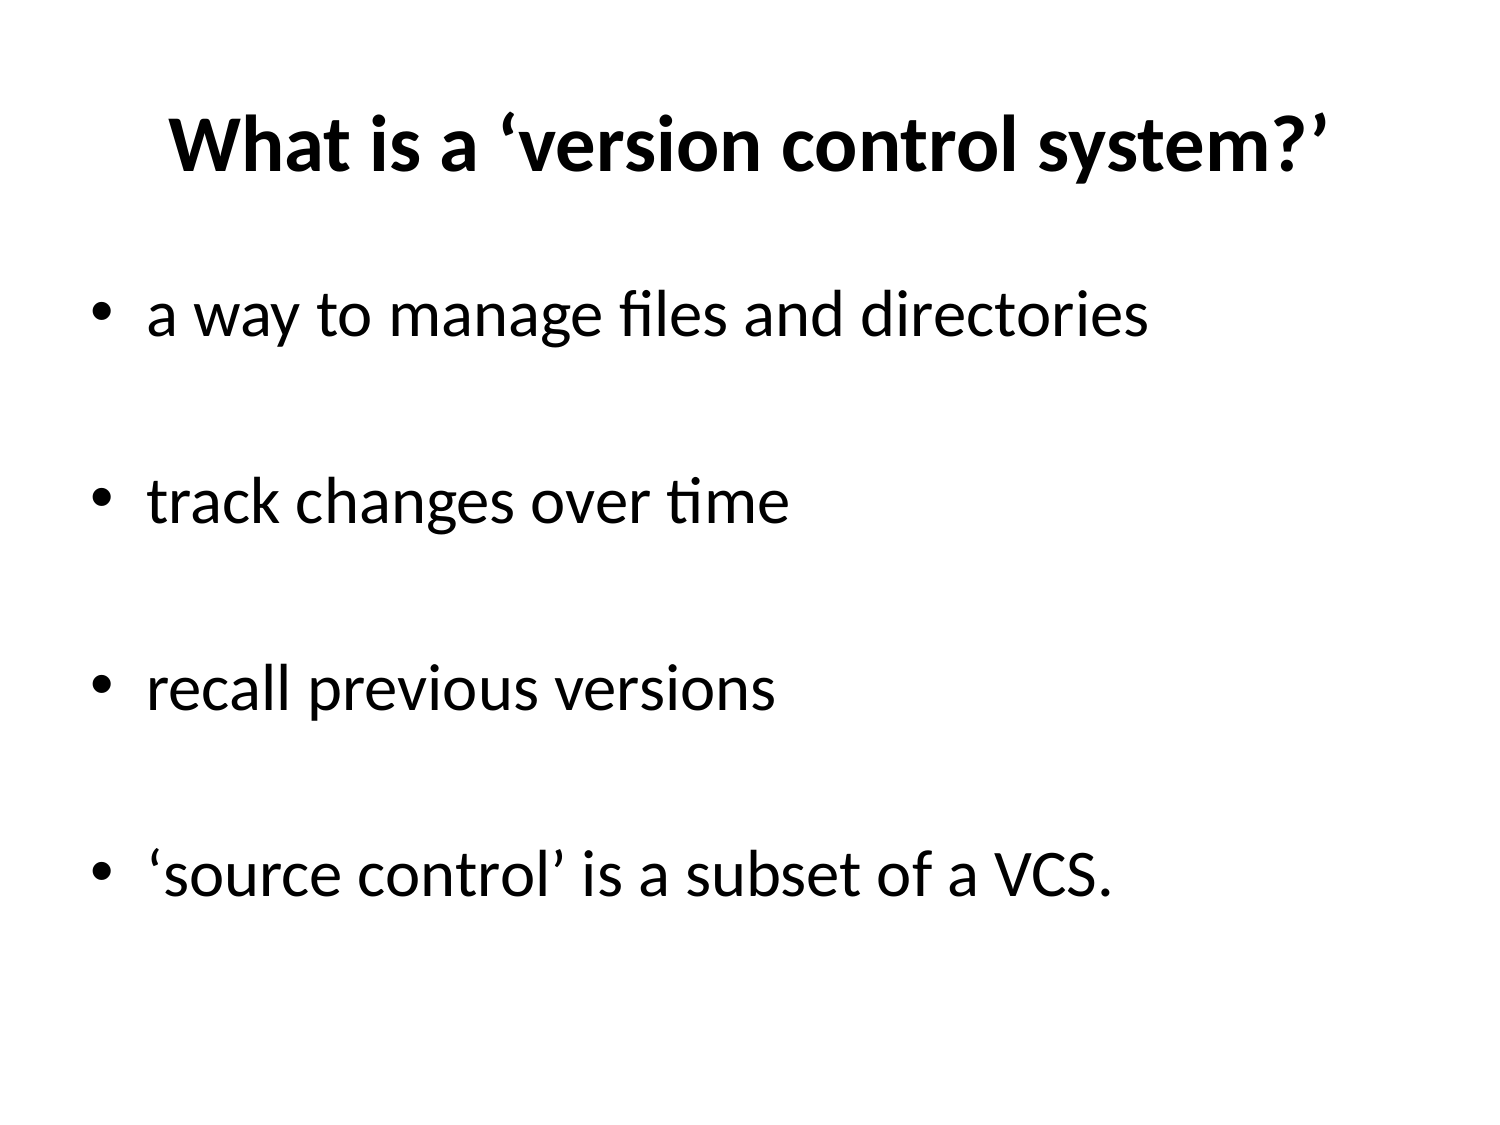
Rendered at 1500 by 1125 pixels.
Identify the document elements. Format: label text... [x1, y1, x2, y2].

list a way to manage files and directories track changes over time recall previous versions ‘source control’ is a subset of a VCS. [75, 262, 1425, 1005]
title What is a ‘version control system?’ [75, 45, 1425, 233]
